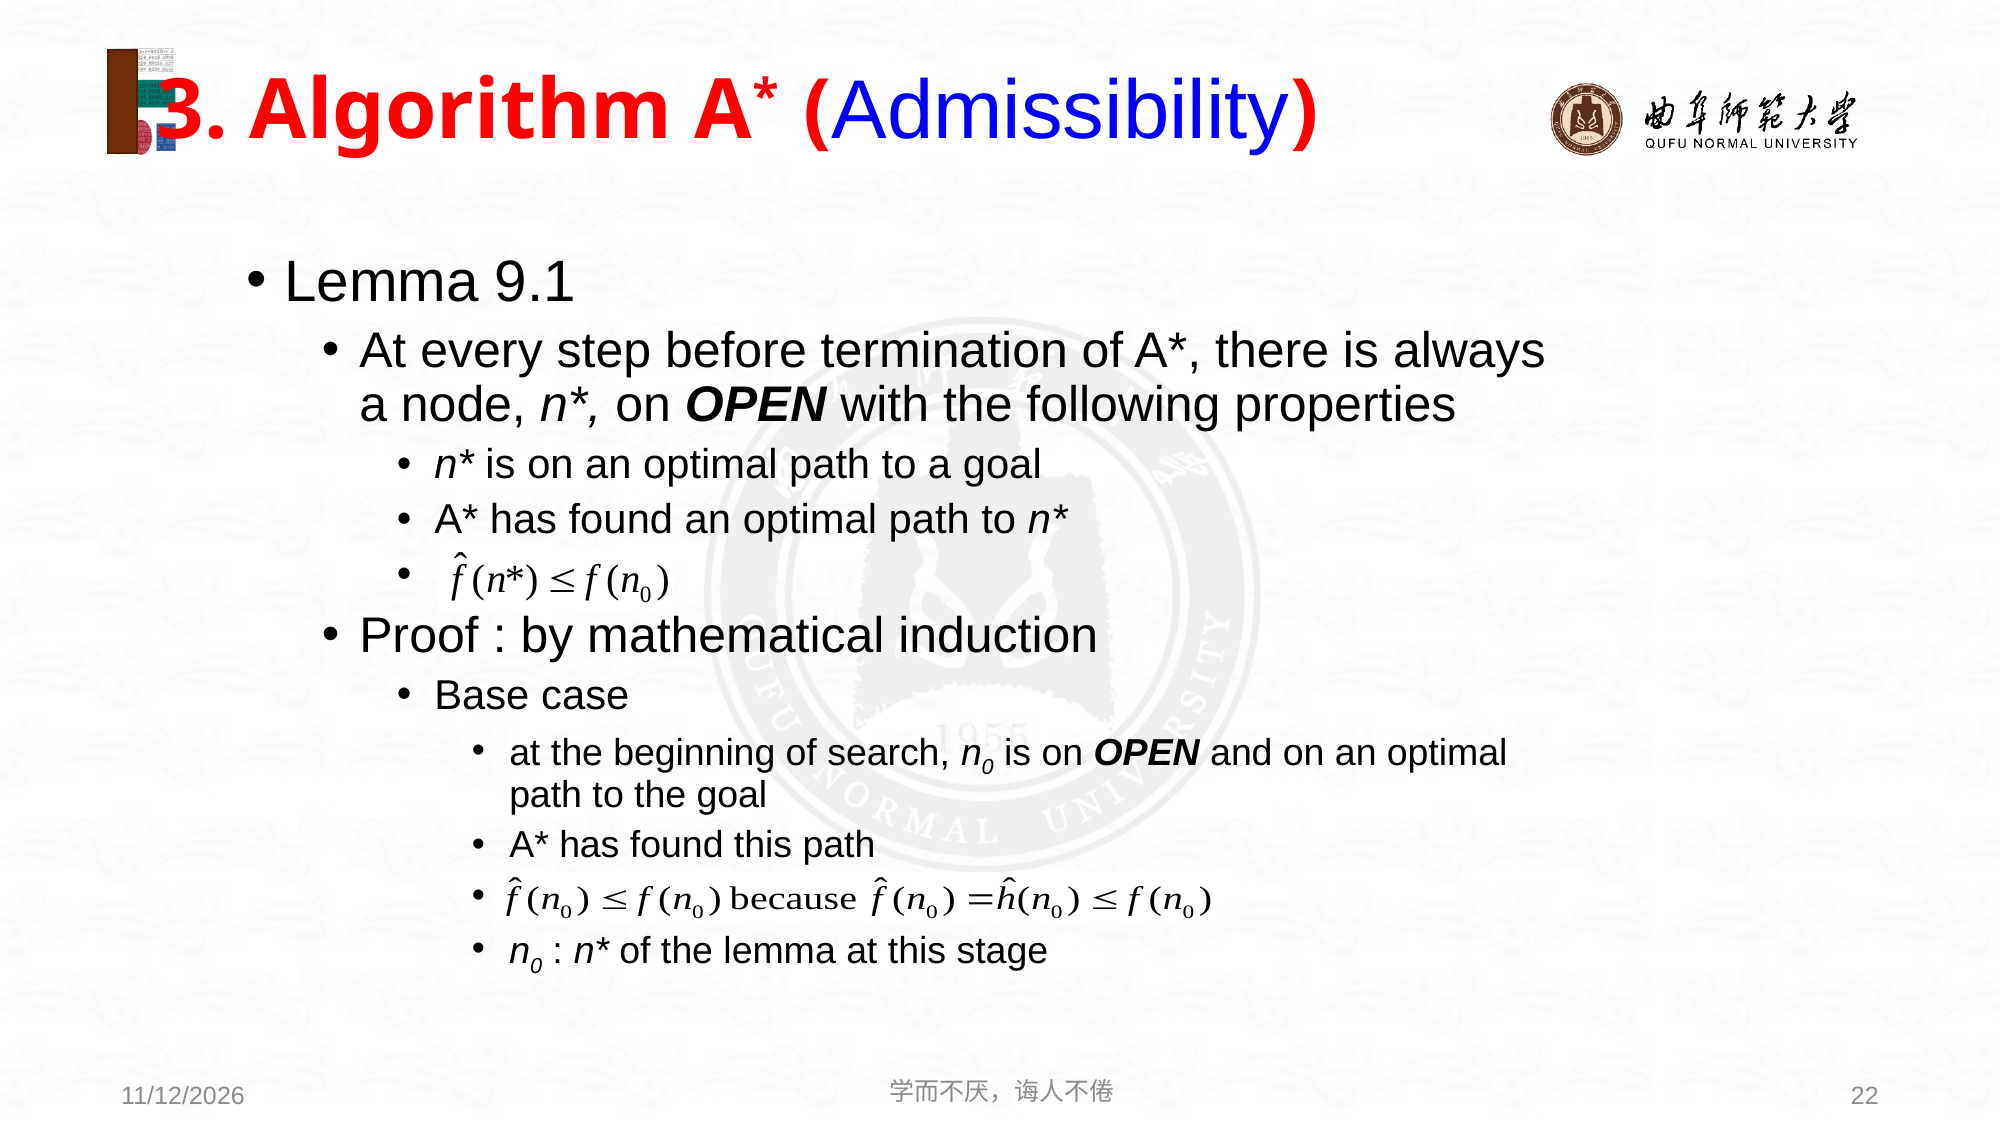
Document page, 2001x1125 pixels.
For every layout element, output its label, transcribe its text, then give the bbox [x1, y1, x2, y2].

picture [1543, 75, 1894, 158]
text_box 3. Algorithm A* (Admissibility) [141, 62, 1367, 161]
text_box Lemma 9.1 At every step before termination of A*, there is always a node, n*, on OPEN with the following properties n* is on an optimal path to a goal A* has found an optimal path to n* Proof : by mathematical induction Base case at the beginning of search, n0 is on OPEN and on an optimal path to the goal A* has found this path n0 : n* of the lemma at this stage [232, 243, 1570, 1032]
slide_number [106, 1065, 557, 1125]
slide_number 22 [1443, 1065, 1894, 1125]
footer 学而不厌，诲人不倦 [664, 1063, 1340, 1124]
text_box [492, 871, 1218, 927]
picture [108, 46, 176, 161]
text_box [437, 545, 675, 613]
